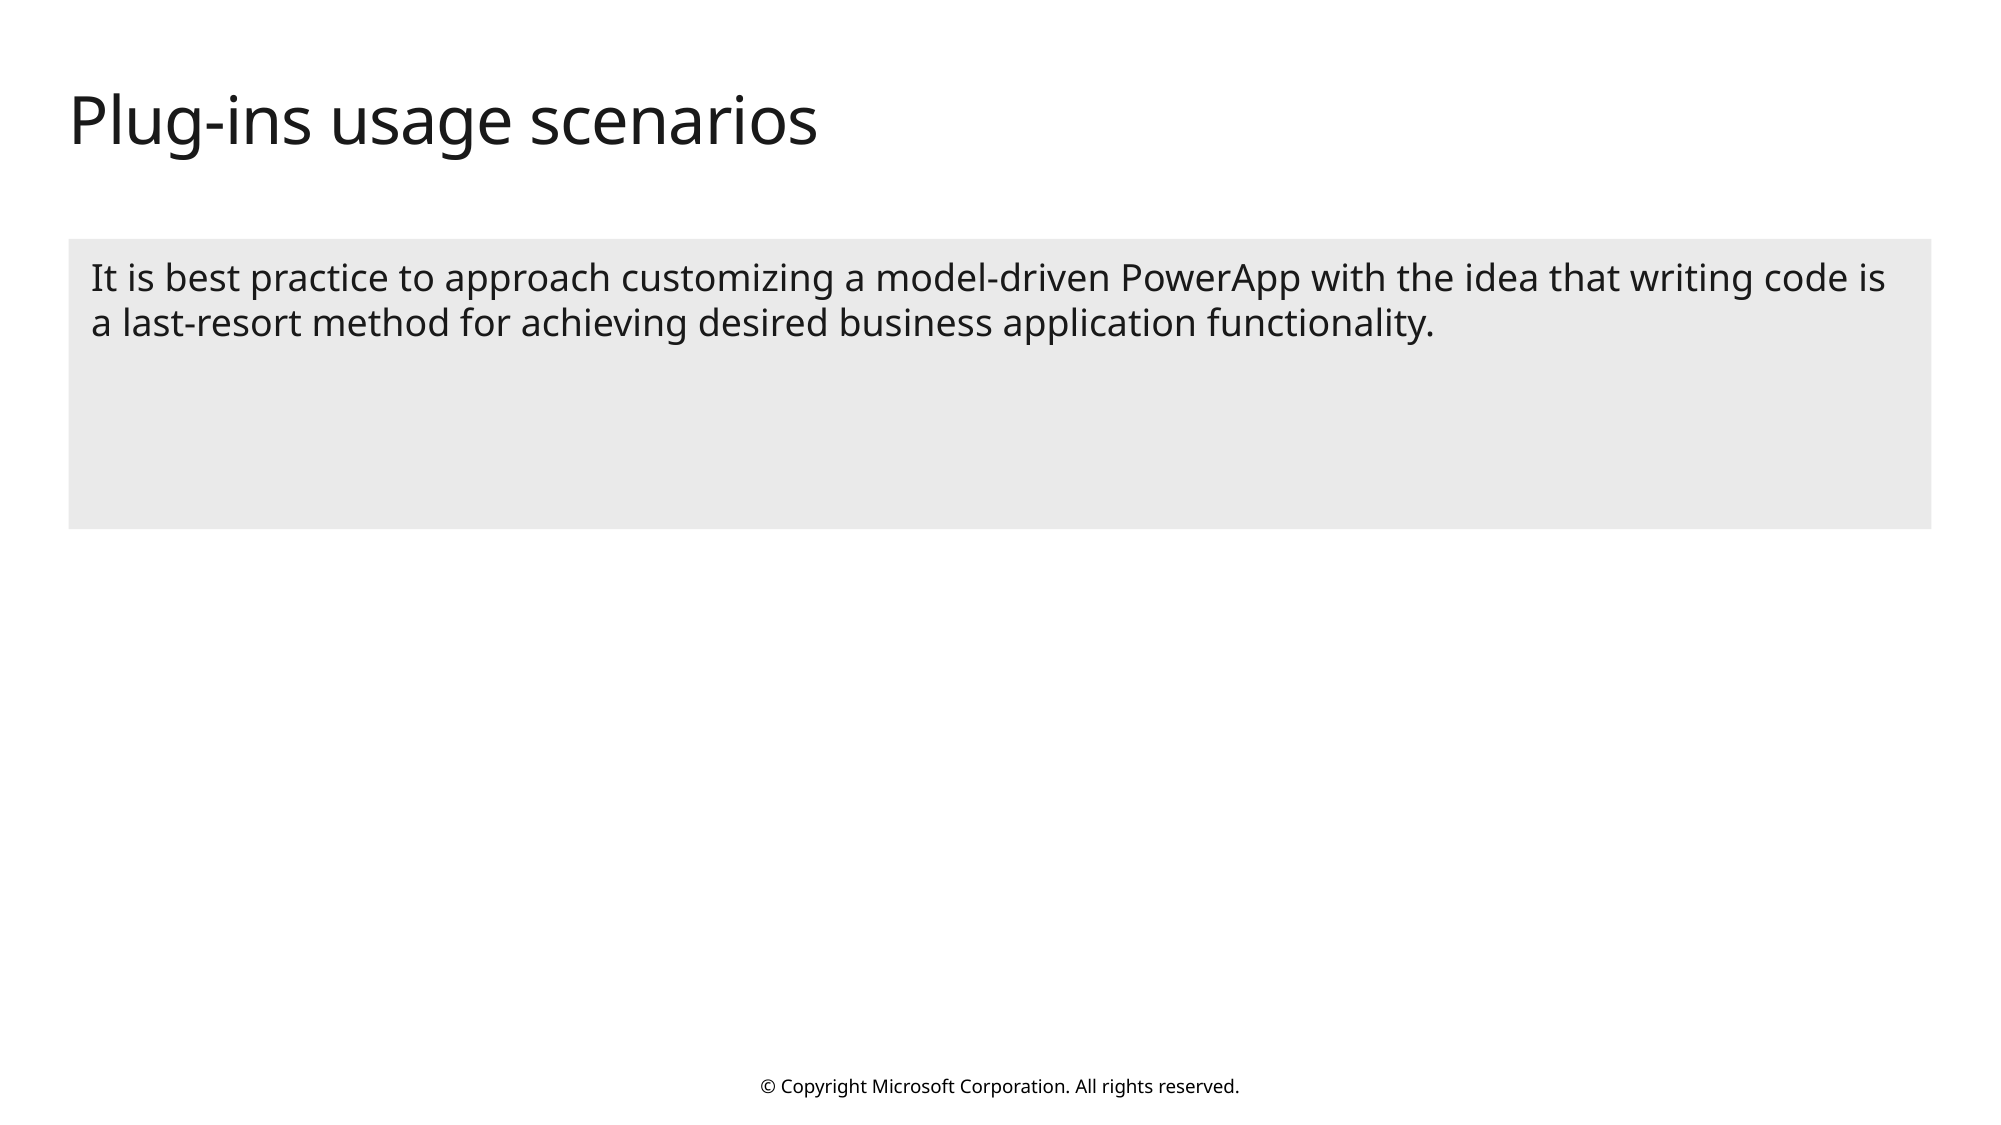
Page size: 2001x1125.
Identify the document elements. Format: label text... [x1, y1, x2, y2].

list It is best practice to approach customizing a model-driven PowerApp with the idea that writing code is a last-resort method for achieving desired business application functionality. [68, 238, 1932, 530]
title Plug-ins usage scenarios [68, 72, 1932, 192]
